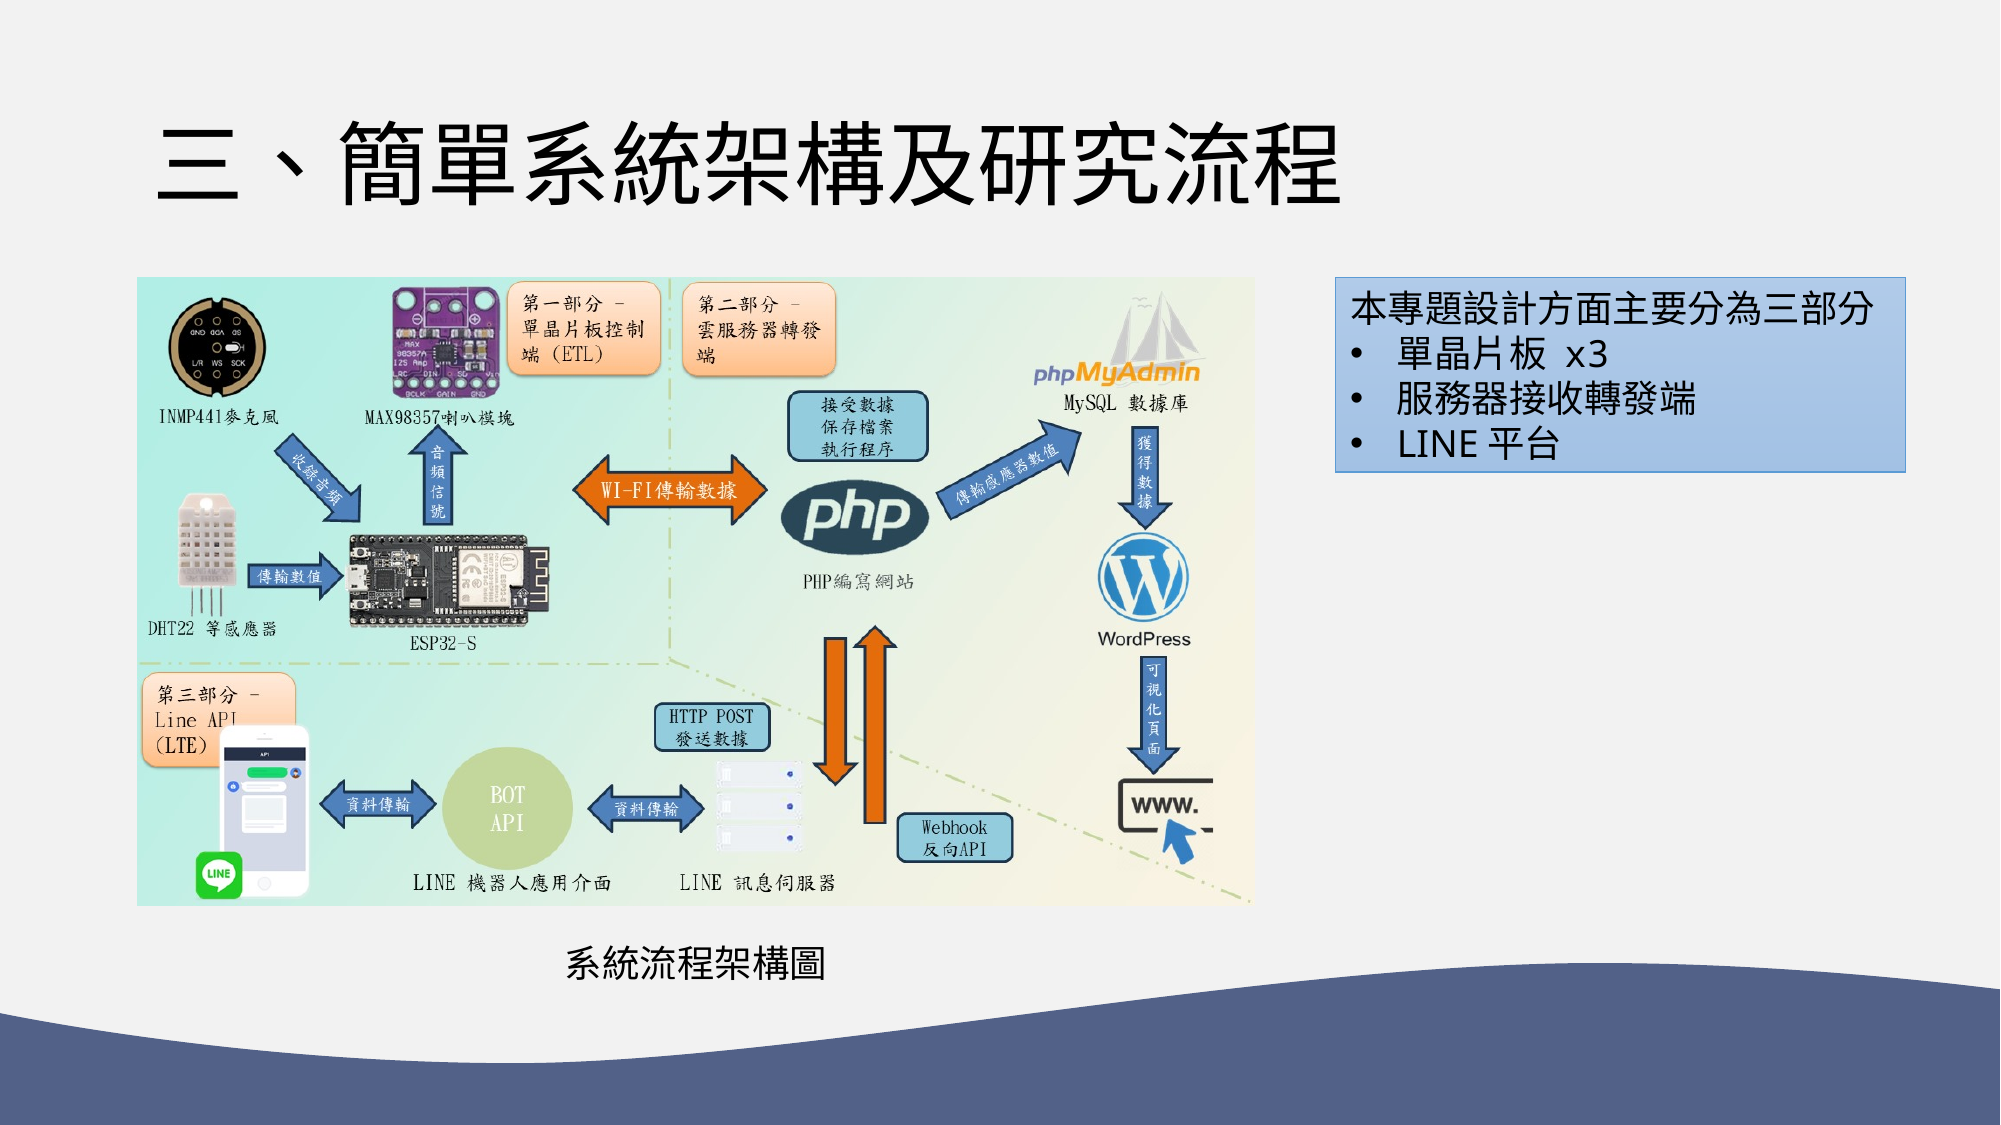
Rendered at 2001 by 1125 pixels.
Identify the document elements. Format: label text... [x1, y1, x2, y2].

text_box [0, 961, 2000, 1125]
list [137, 277, 1255, 906]
text_box 系統流程架構圖 [195, 932, 1196, 993]
title 三、簡單系統架構及研究流程 [137, 59, 1863, 278]
text_box 本專題設計方面主要分為三部分 單晶片板 x3 服務器接收轉發端 LINE平台 [1335, 277, 1906, 473]
